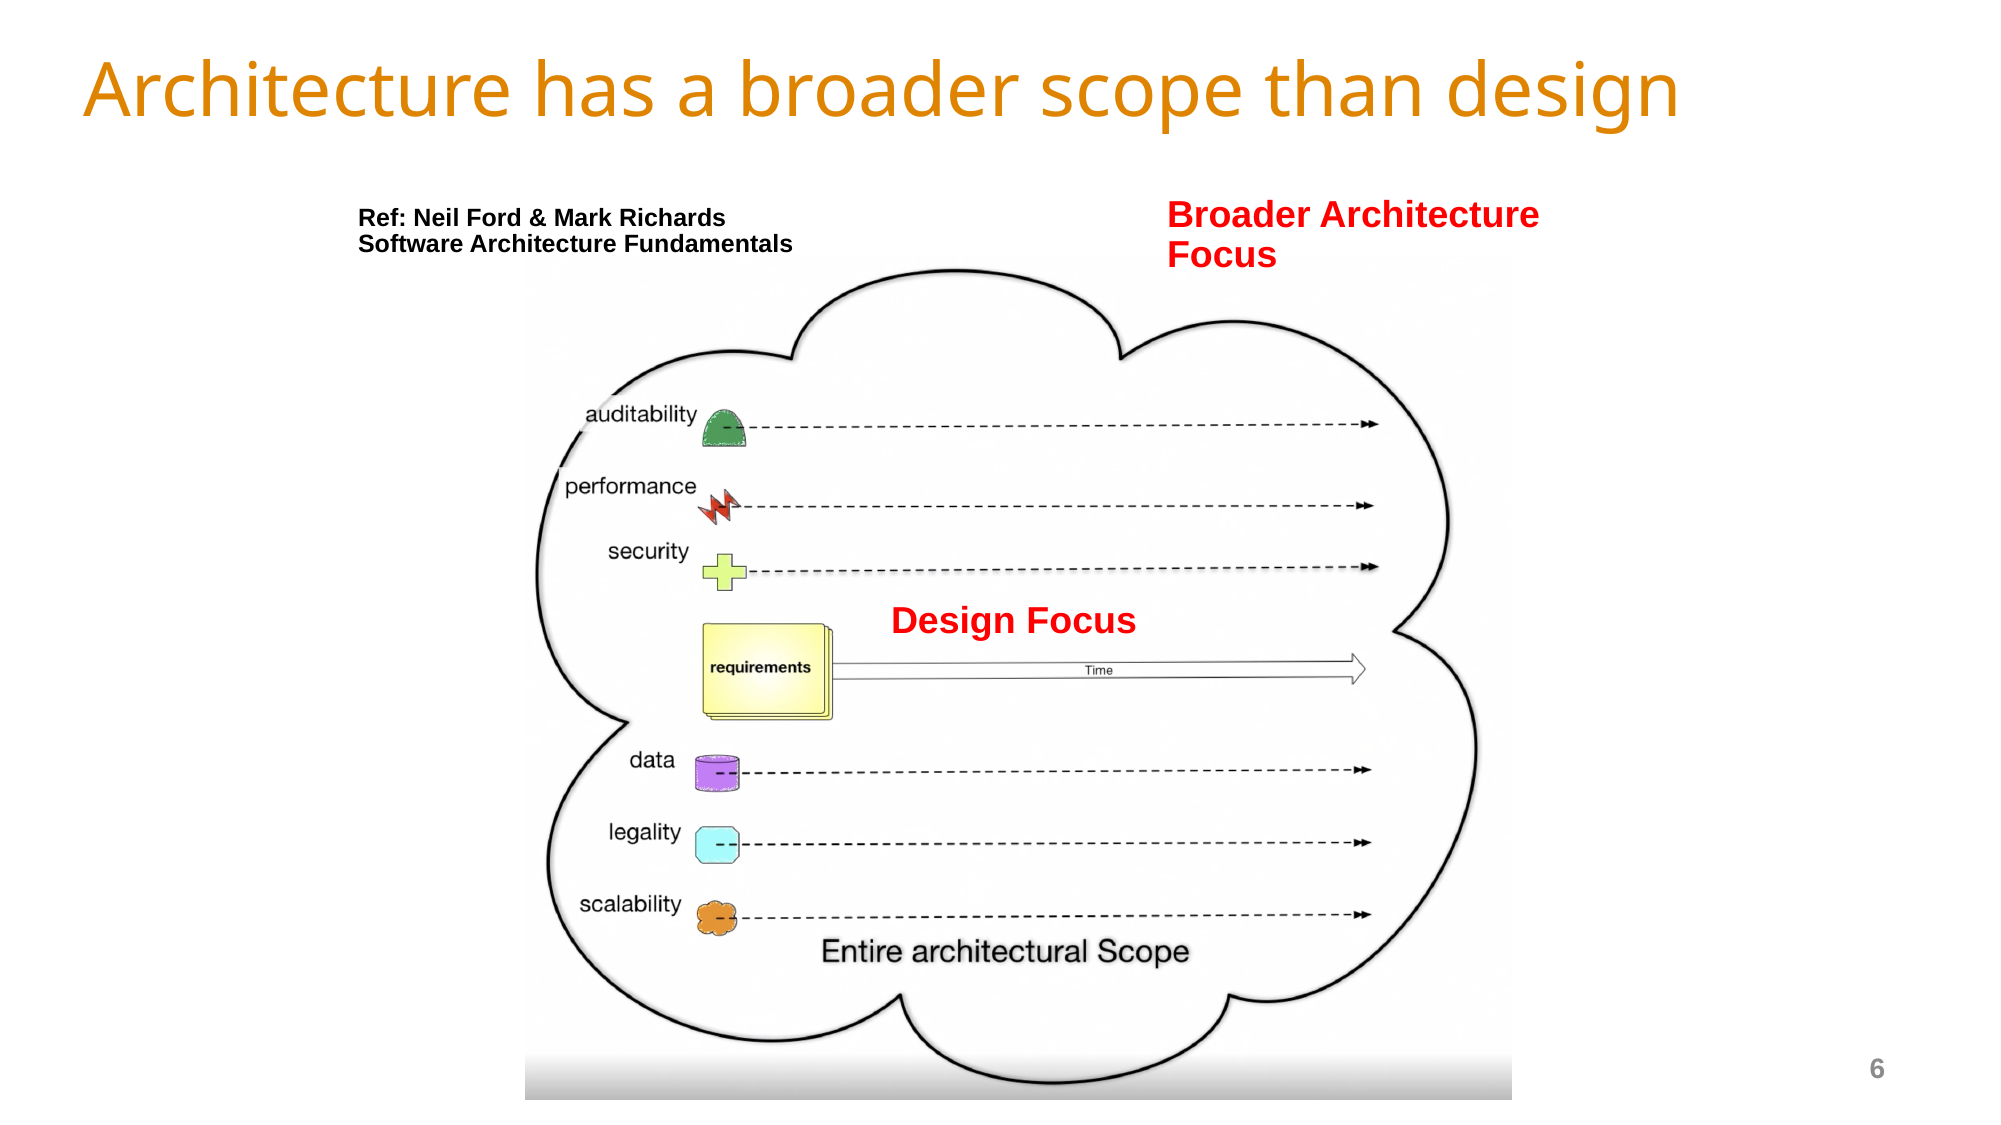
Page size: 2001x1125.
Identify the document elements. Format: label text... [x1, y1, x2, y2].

text_box Broader Architecture Focus [1152, 187, 1555, 283]
text_box Ref: Neil Ford & Mark Richards Software Architecture Fundamentals [343, 197, 810, 266]
picture [524, 255, 1512, 1101]
slide_number 6 [1515, 1039, 1900, 1100]
title Architecture has a broader scope than design [68, 0, 1902, 181]
